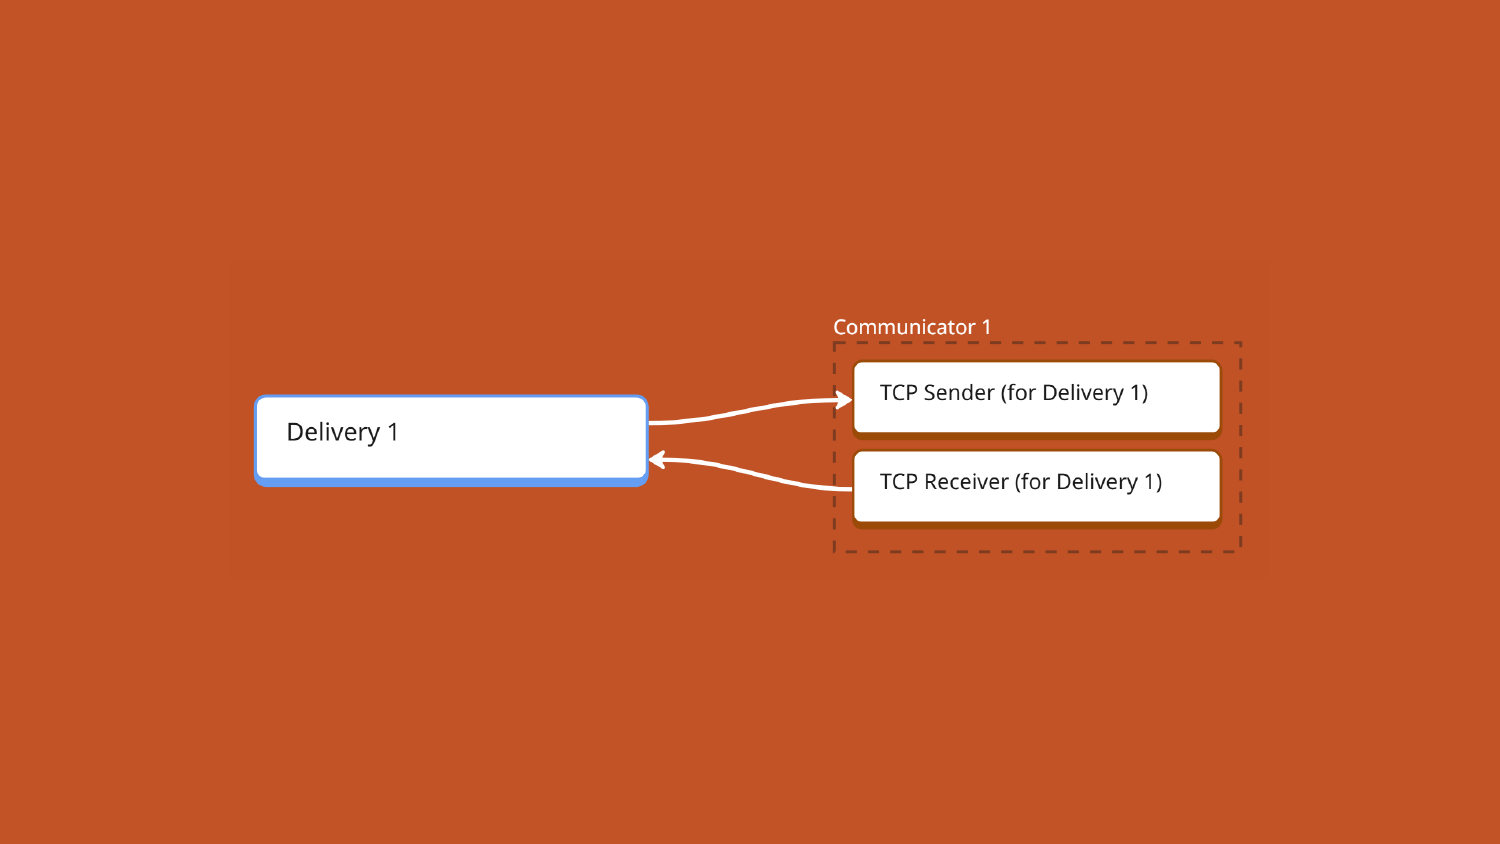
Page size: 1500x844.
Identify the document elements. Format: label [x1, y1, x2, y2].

picture [230, 261, 1270, 583]
